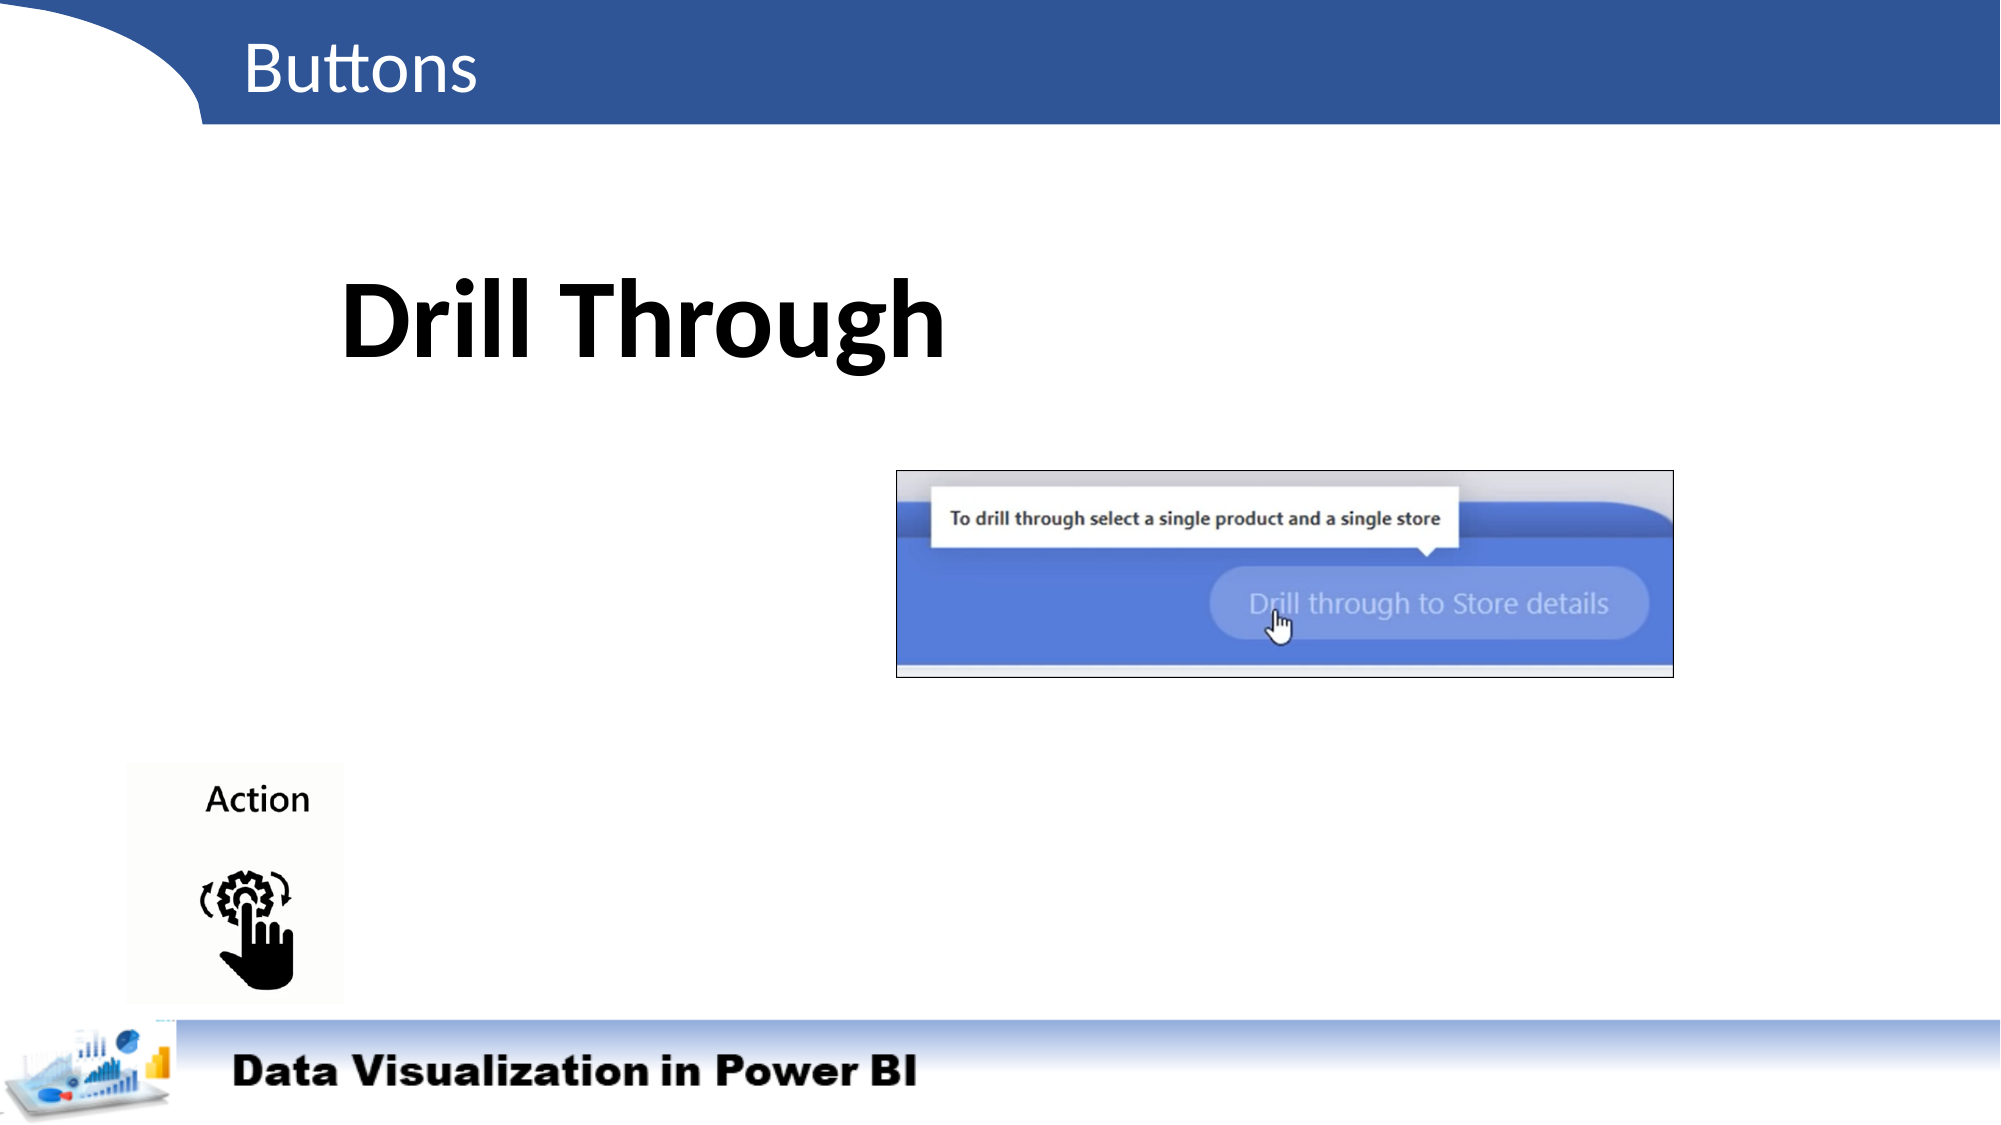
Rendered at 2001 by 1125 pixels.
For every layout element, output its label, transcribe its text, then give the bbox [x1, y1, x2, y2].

text_box Drill Through [325, 237, 965, 388]
text_box Buttons [0, 0, 2000, 126]
picture [0, 0, 2001, 1125]
